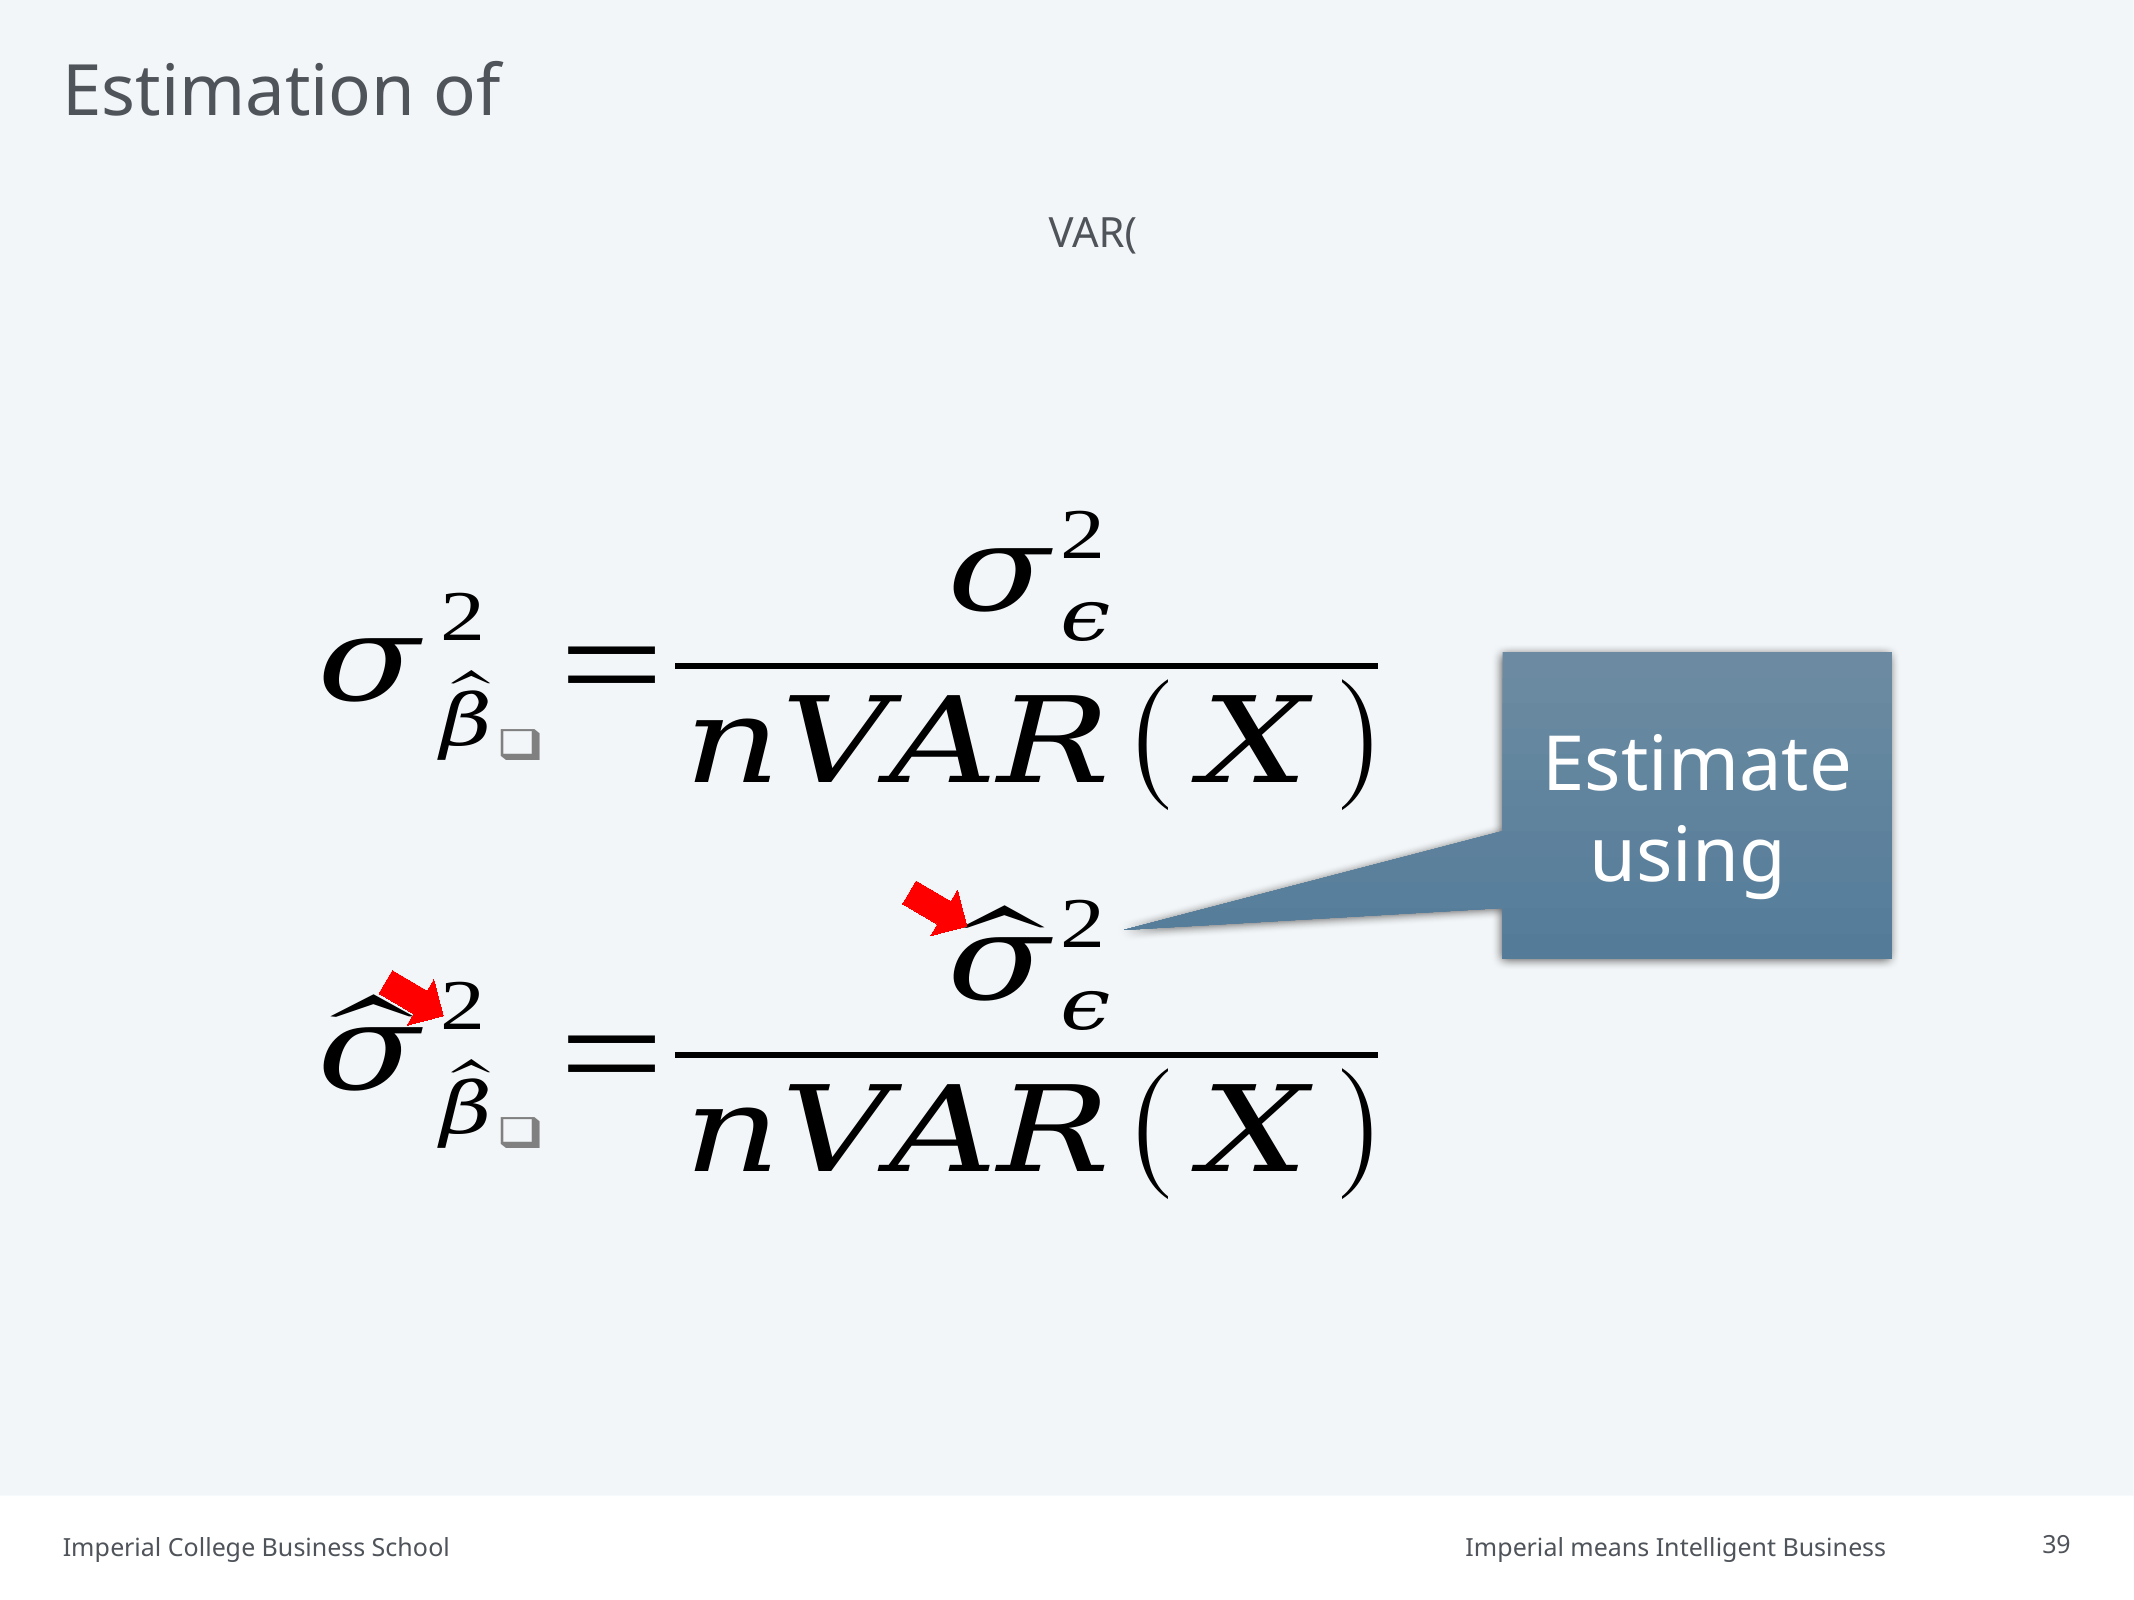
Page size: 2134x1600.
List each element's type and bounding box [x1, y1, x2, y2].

text_box [902, 881, 967, 936]
text_box [379, 970, 444, 1026]
